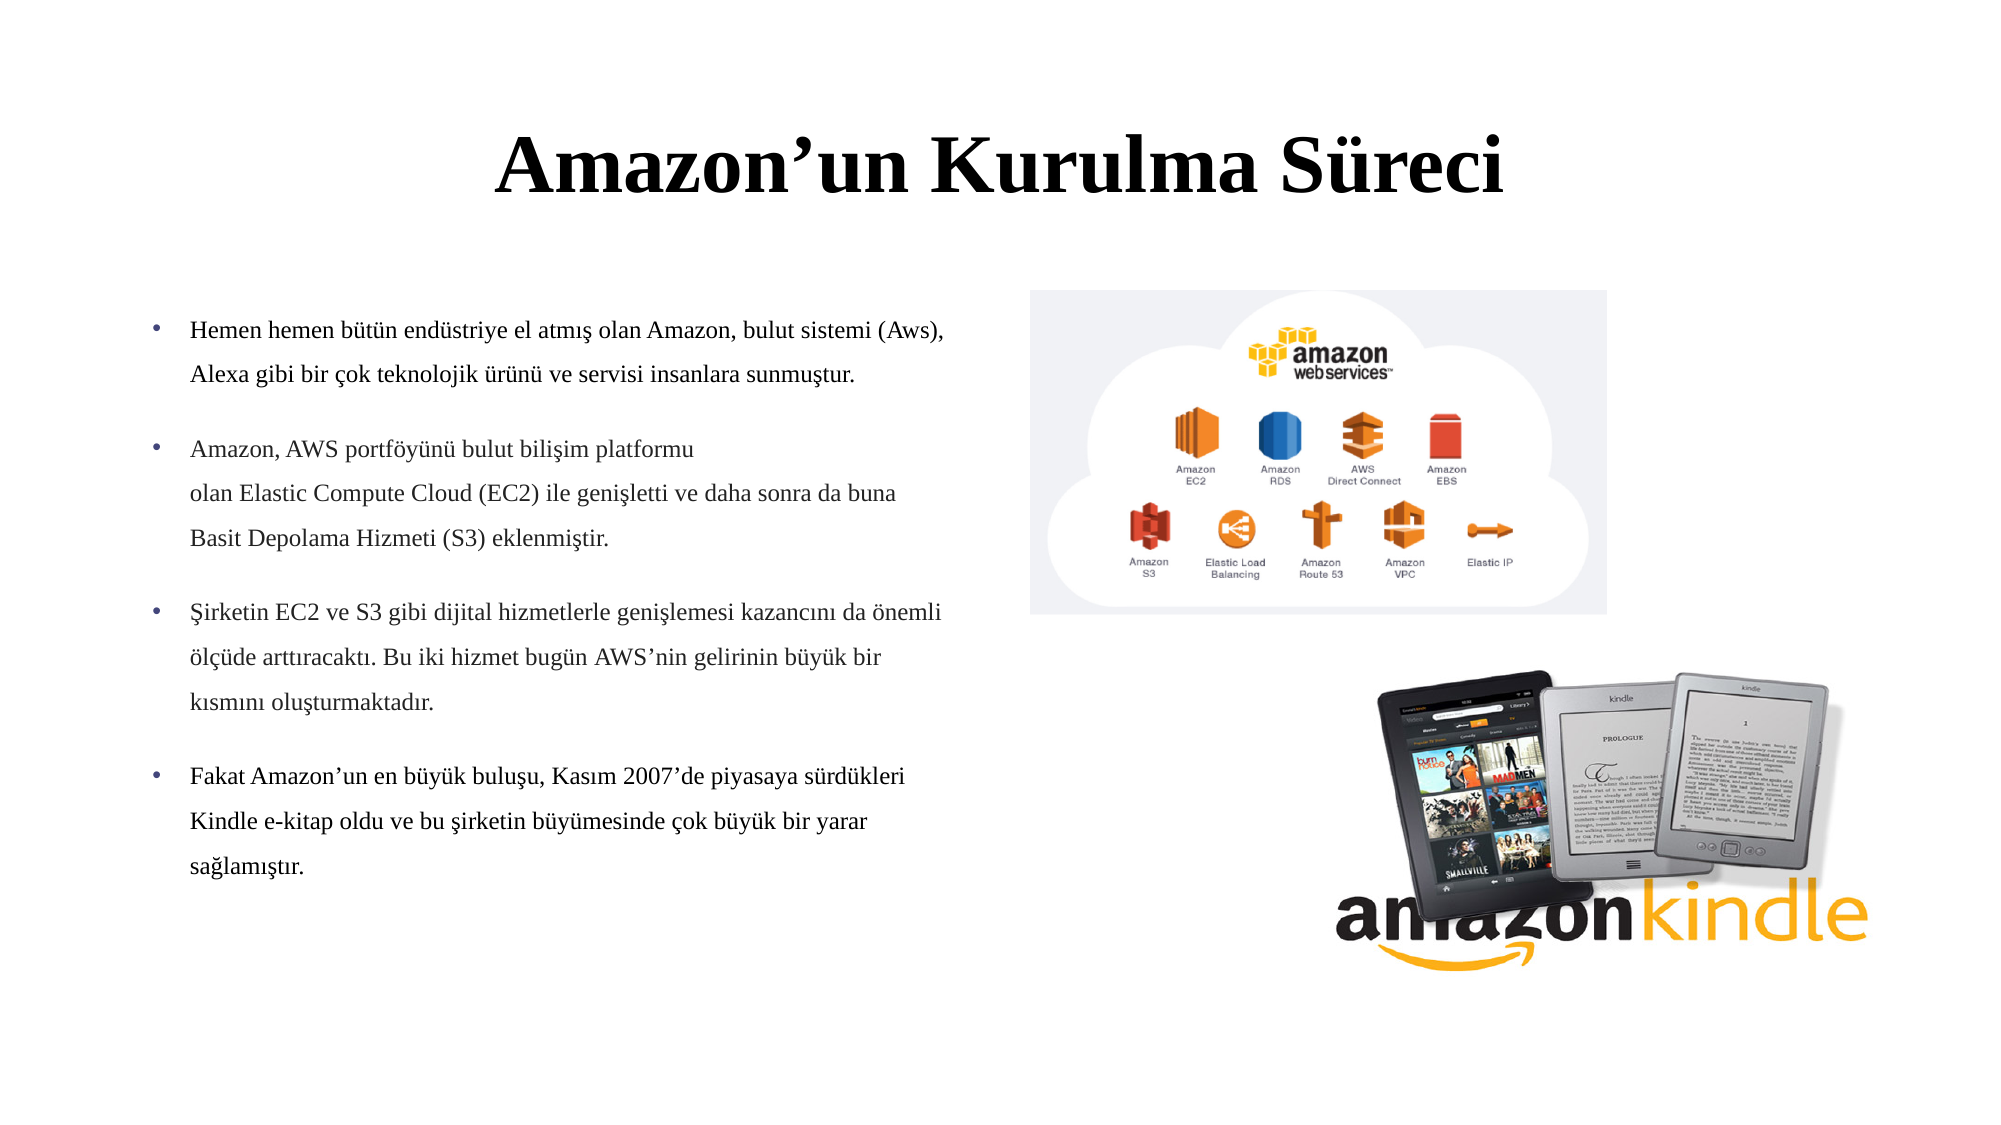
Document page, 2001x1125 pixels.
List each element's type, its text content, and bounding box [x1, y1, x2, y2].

list Amazon’un Kurulma Süreci [0, 101, 2000, 315]
picture [1313, 658, 1892, 989]
text_box Hemen hemen bütün endüstriye el atmış olan Amazon, bulut sistemi (Aws), Alexa gibi bir çok teknolojik ürünü ve servisi insanlara sunmuştur. Amazon, AWS portföyünü bulut bilişim platformu olan Elastic Compute Cloud (EC2) ile genişletti ve daha sonra da buna Basit Depolama Hizmeti (S3) eklenmiştir. Şirketin EC2 ve S3 gibi dijital hizmetlerle genişlemesi kazancını da önemli ölçüde arttıracaktı. Bu iki hizmet bugün AWS’nin gelirinin büyük bir kısmını oluşturmaktadır. Fakat Amazon’un en büyük buluşu, Kasım 2007’de piyasaya sürdükleri Kindle e-kitap oldu ve bu şirketin büyümesinde çok büyük bir yarar sağlamıştır. [137, 290, 965, 988]
picture [1029, 289, 1607, 615]
